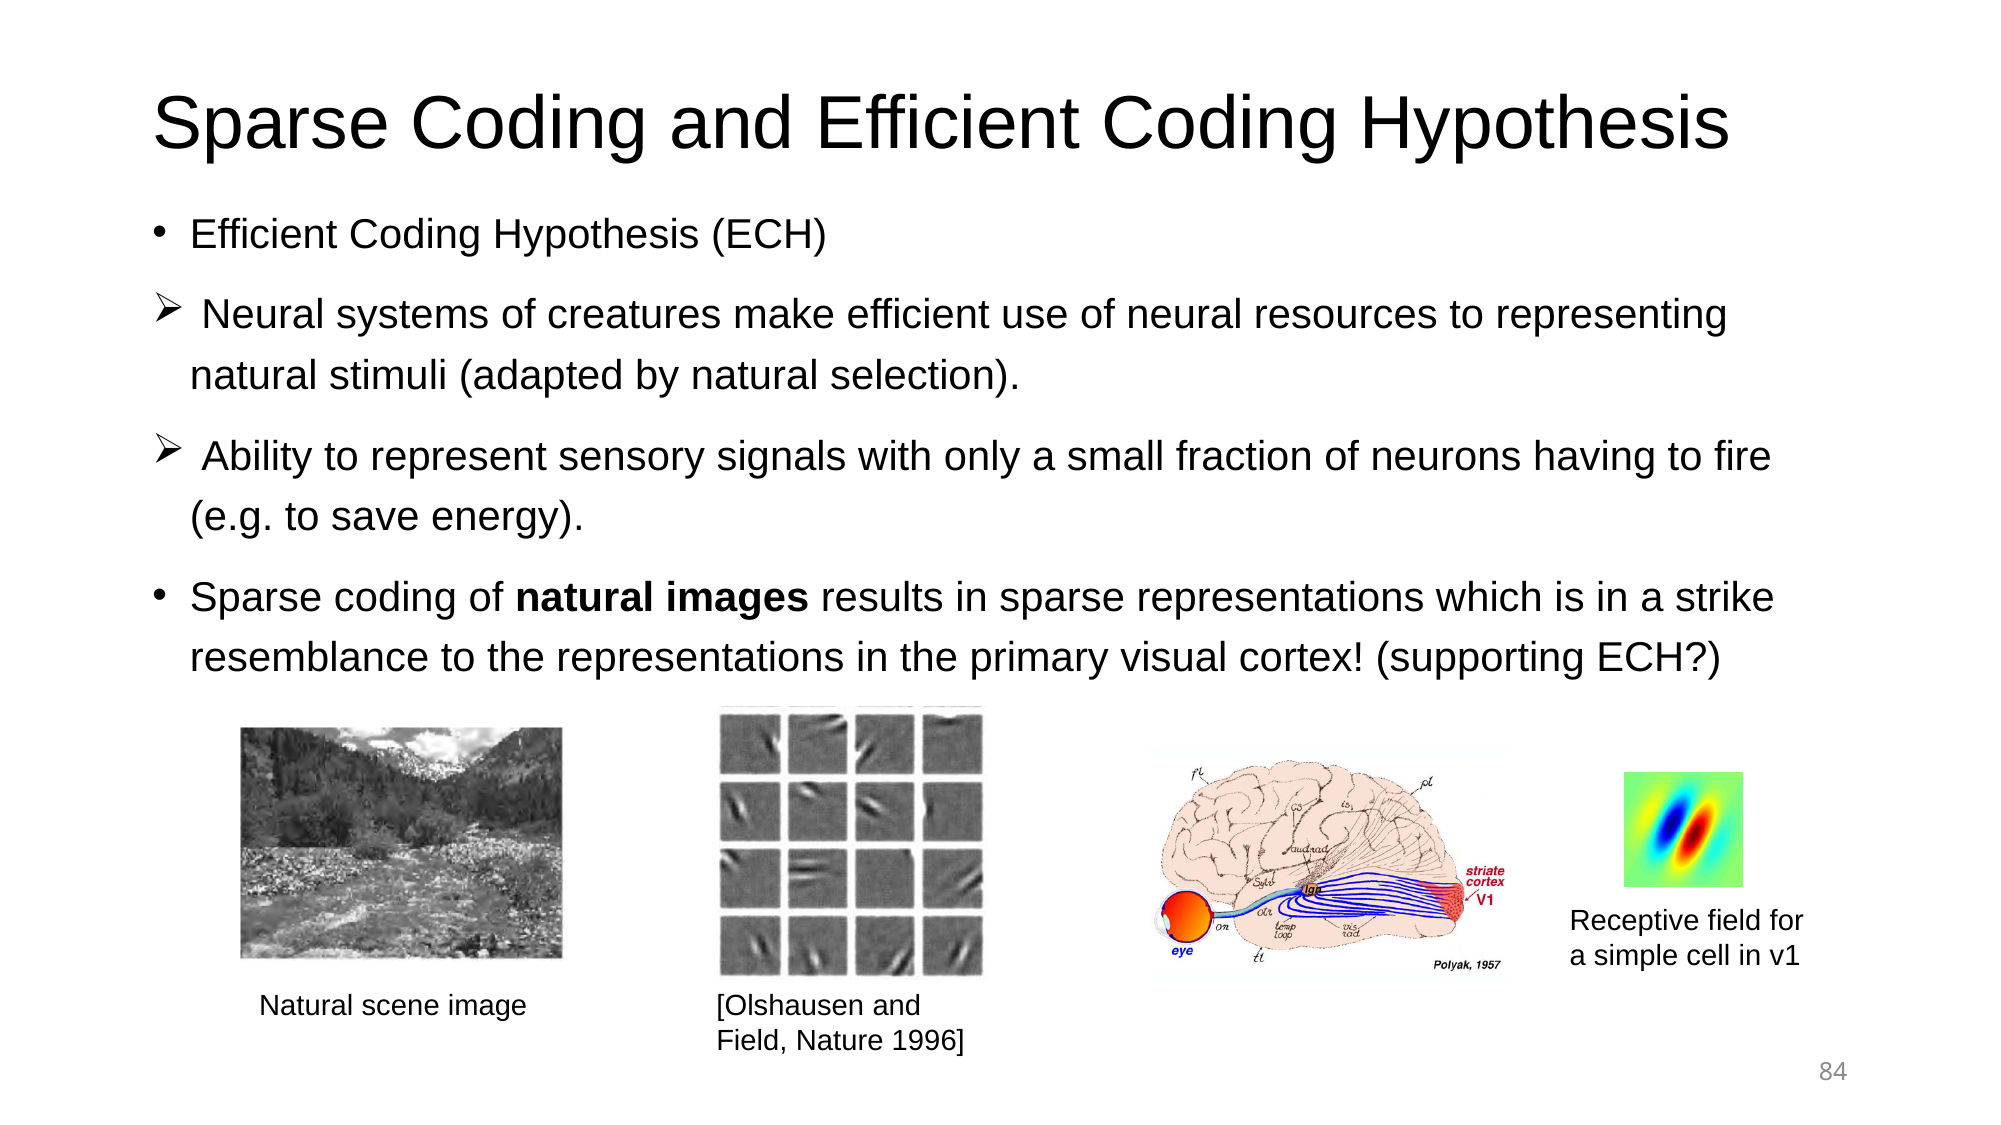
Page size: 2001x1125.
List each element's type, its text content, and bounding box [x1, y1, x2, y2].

slide_number 84 [1412, 1042, 1863, 1103]
title Sparse Coding and Efficient Coding Hypothesis [137, 59, 1863, 189]
picture [1624, 772, 1743, 887]
text_box Receptive field for a simple cell in v1 [1554, 893, 1829, 979]
picture [1150, 745, 1516, 980]
text_box [Olshausen and Field, Nature 1996] [701, 979, 1016, 1064]
text_box Efficient Coding Hypothesis (ECH) Neural systems of creatures make efficient use of neural resources to representing natural stimuli (adapted by natural selection). Ability to represent sensory signals with only a small fraction of neurons having to fire (e.g. to save energy). Sparse coding of natural images results in sparse representations which is in a strike resemblance to the representations in the primary visual cortex! (supporting ECH?) [137, 188, 1808, 692]
text_box Natural scene image [244, 979, 559, 1029]
picture [712, 706, 987, 980]
picture [238, 723, 565, 963]
